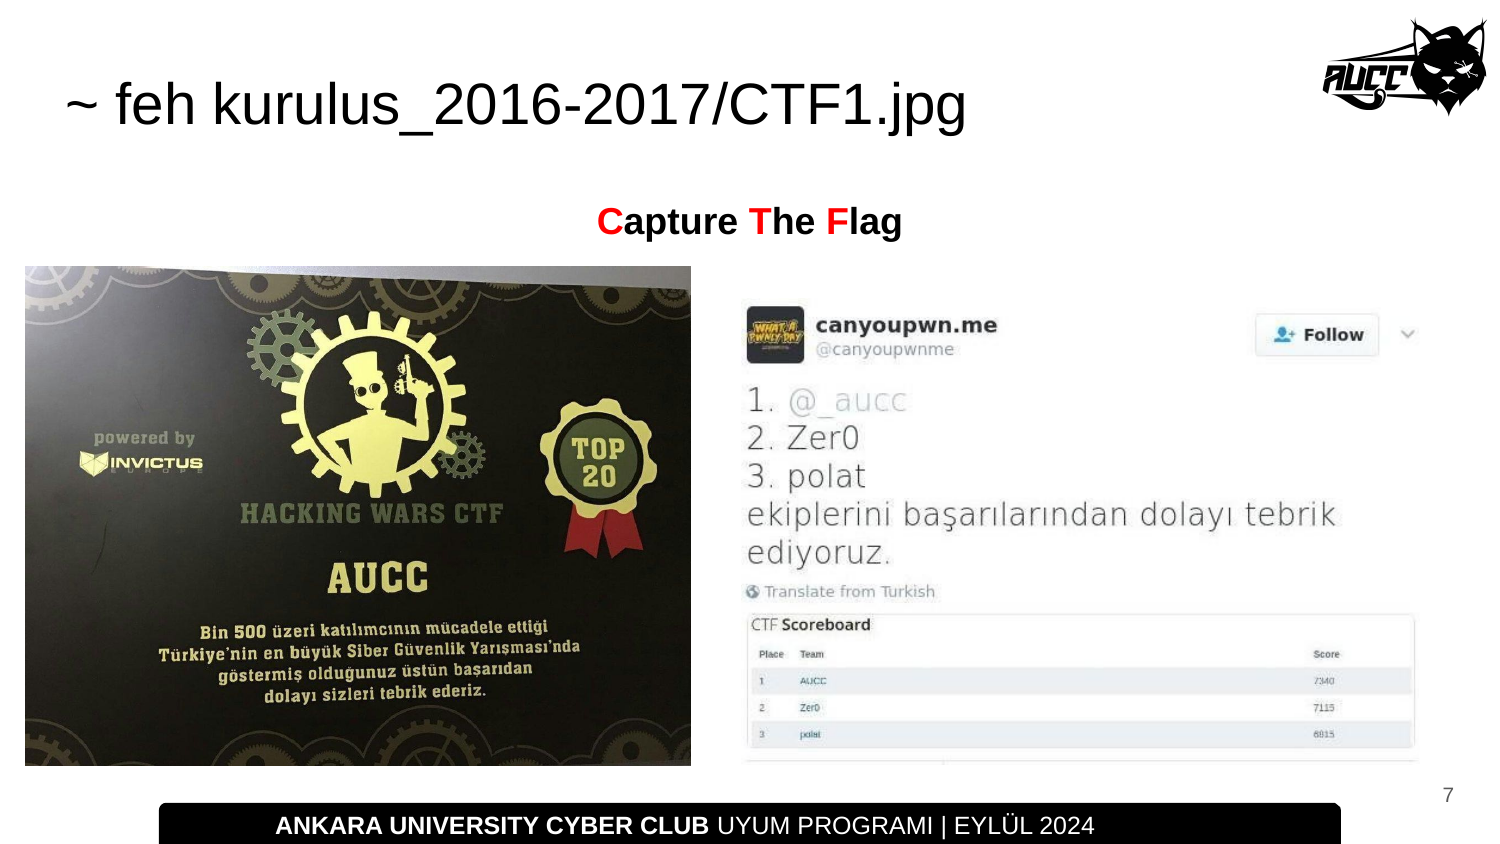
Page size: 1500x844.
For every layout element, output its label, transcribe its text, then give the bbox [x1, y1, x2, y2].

slide_number ‹#› [1436, 781, 1475, 844]
picture [741, 298, 1420, 766]
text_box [159, 803, 1341, 844]
text_box Capture The Flag [594, 195, 906, 243]
picture [1321, 16, 1488, 118]
title ~ feh kurulus_2016-2017/CTF1.jpg [63, 64, 970, 208]
picture [25, 265, 691, 766]
